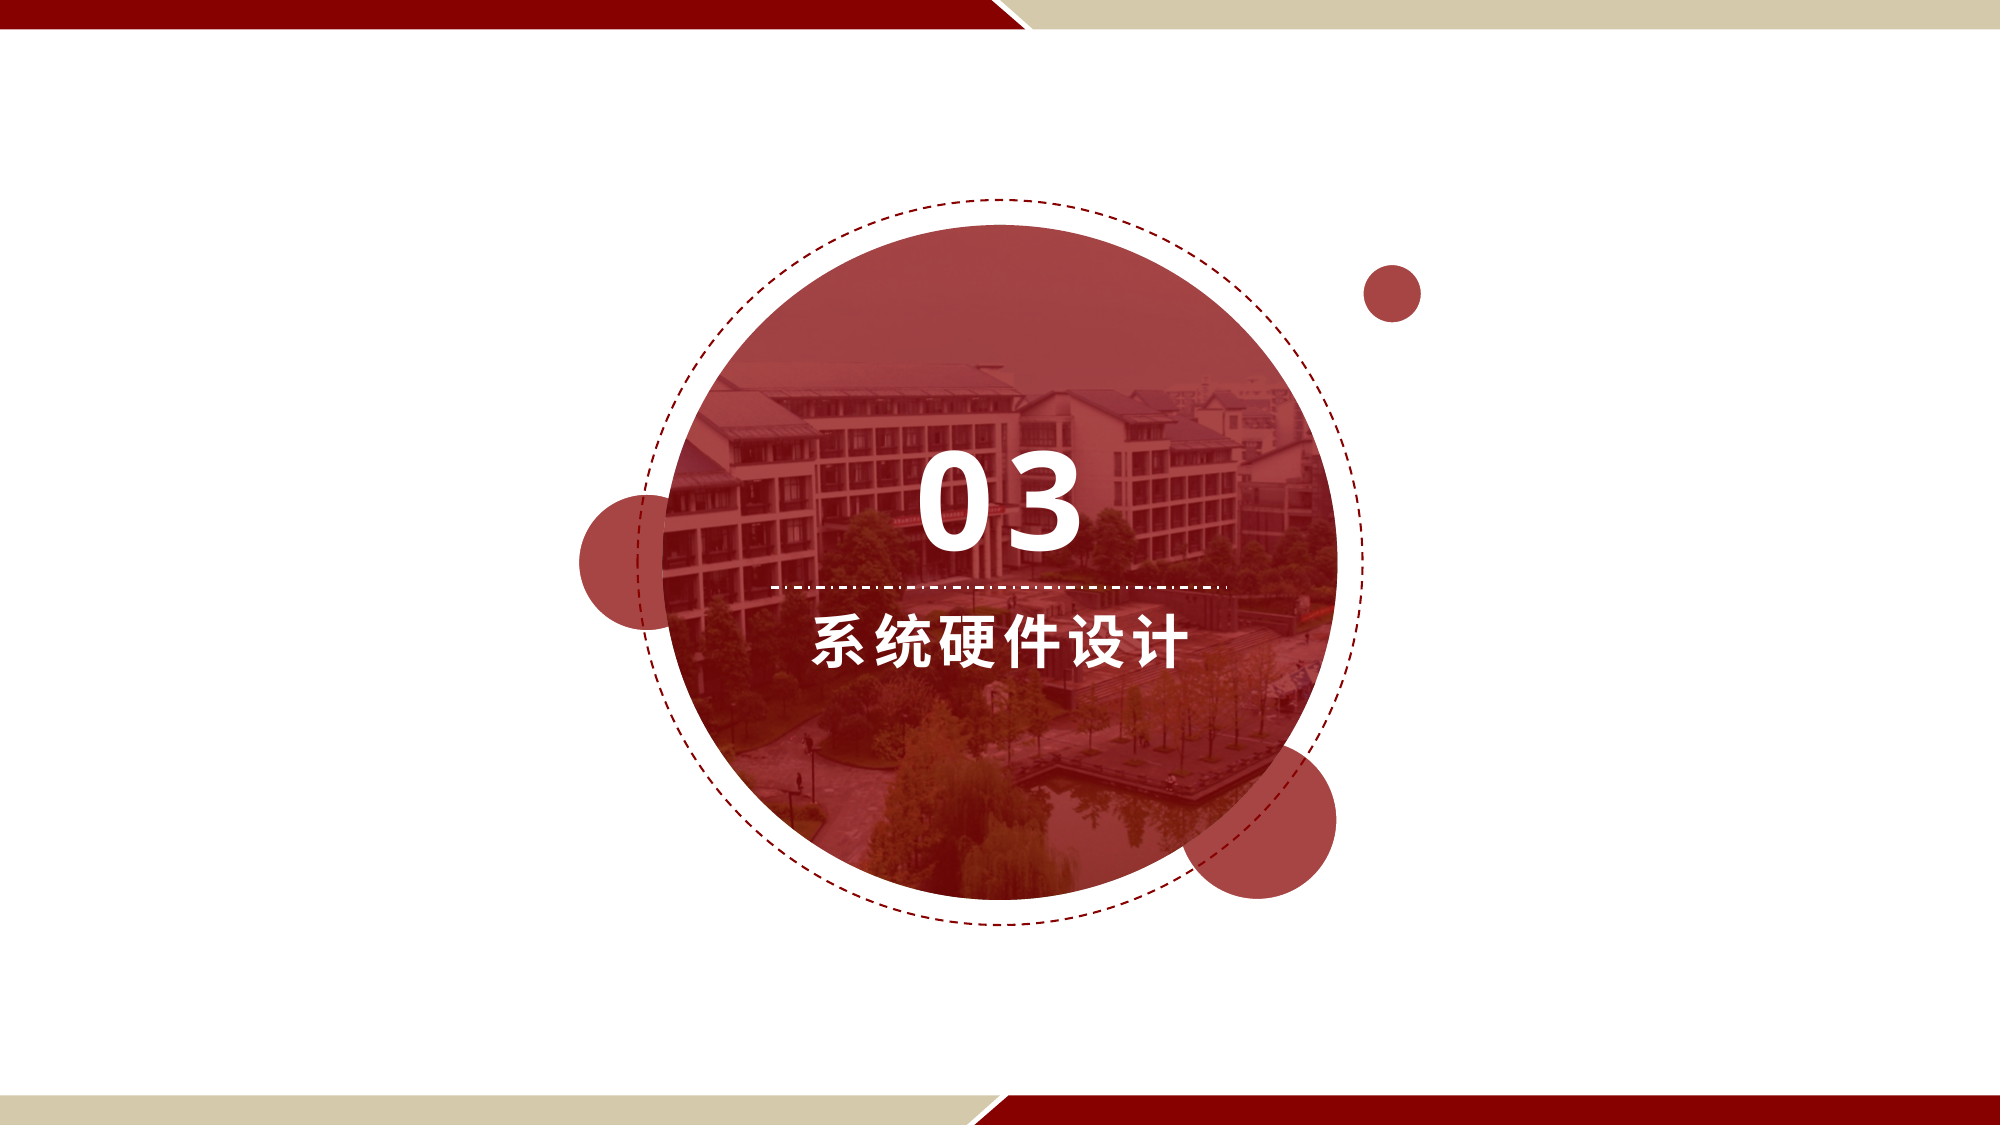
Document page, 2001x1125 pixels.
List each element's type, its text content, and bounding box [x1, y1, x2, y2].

text_box 03 [868, 405, 1132, 586]
text_box [577, 492, 644, 633]
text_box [0, 0, 2000, 30]
text_box [1361, 262, 1423, 325]
text_box [1194, 756, 1339, 901]
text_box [0, 1095, 2000, 1125]
text_box [636, 198, 1364, 927]
text_box [661, 223, 1339, 901]
text_box 系统硬件设计 [743, 597, 1257, 683]
